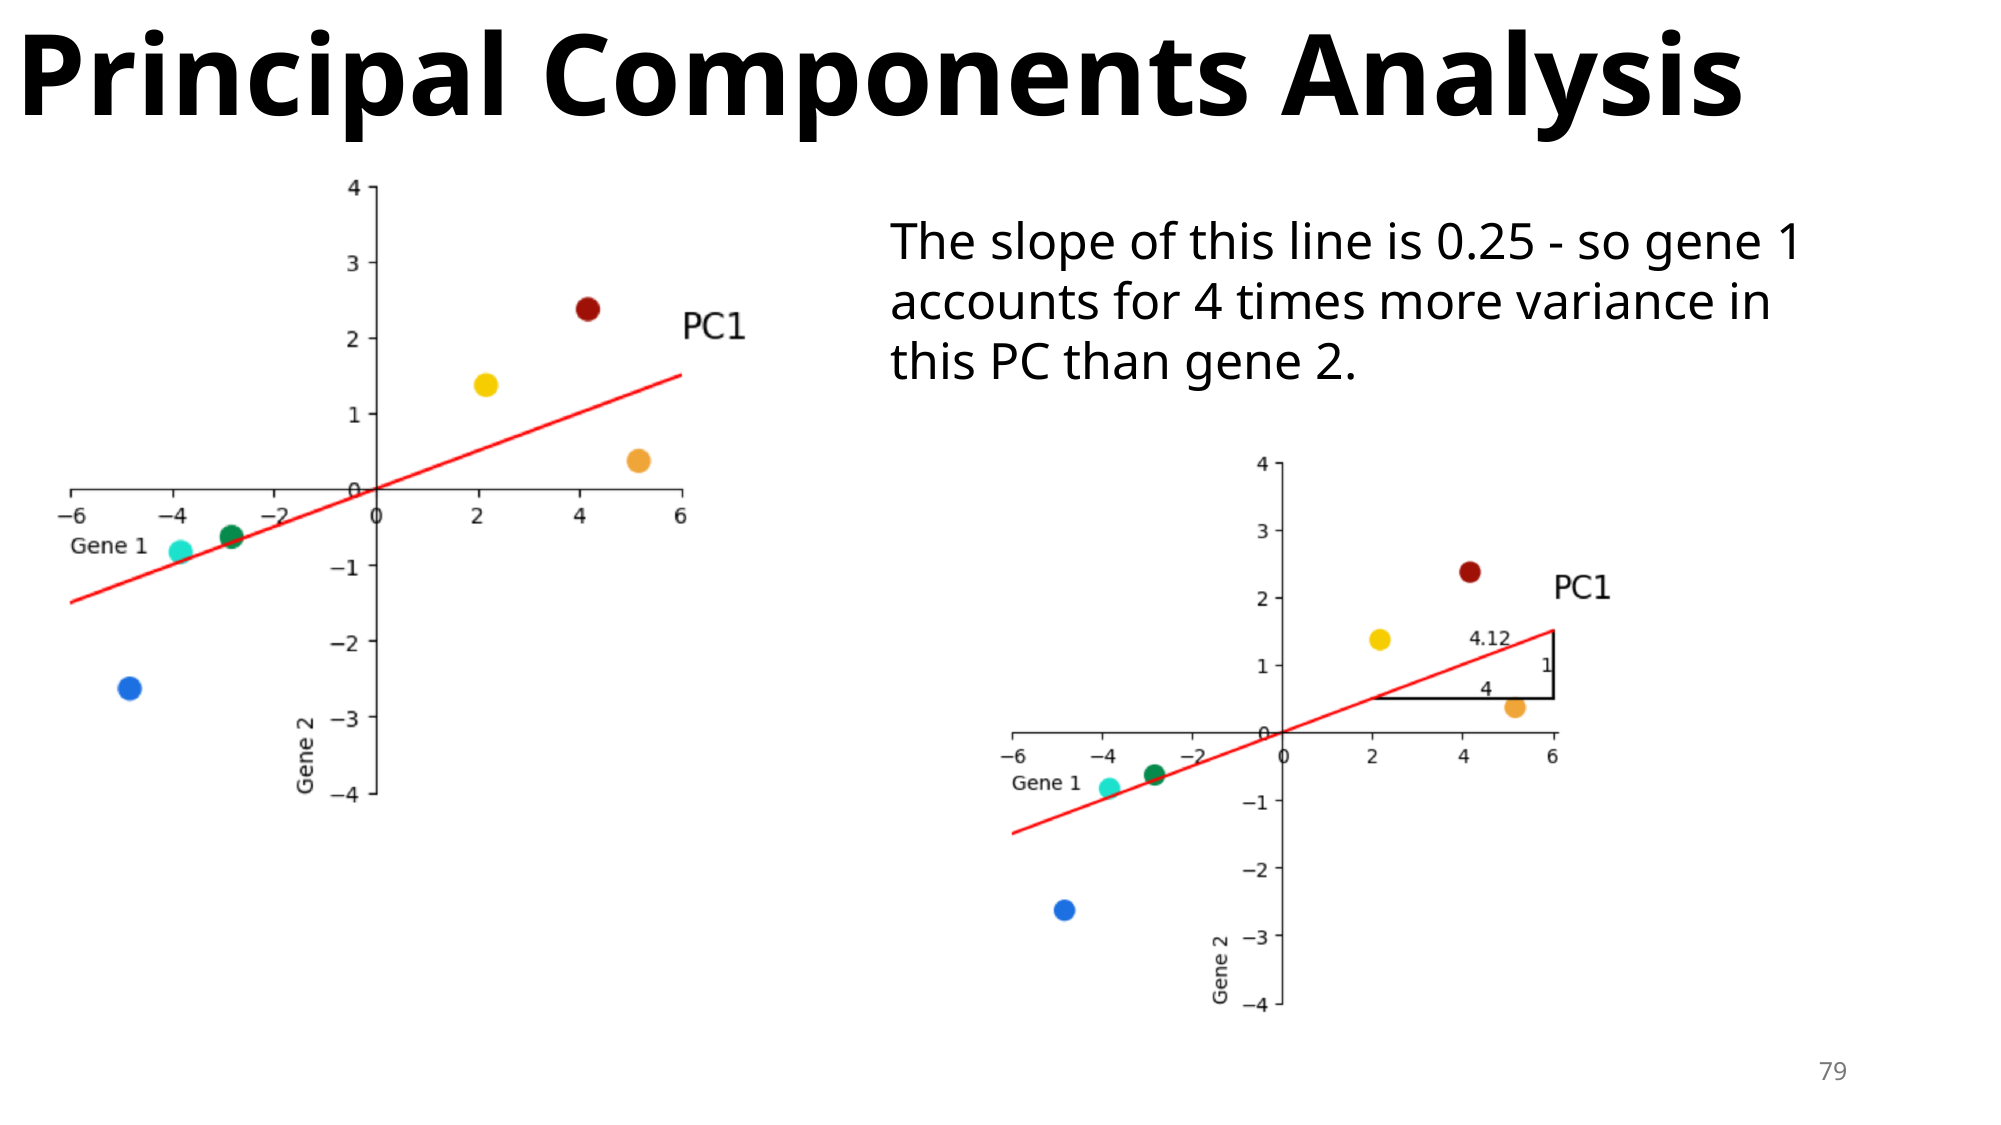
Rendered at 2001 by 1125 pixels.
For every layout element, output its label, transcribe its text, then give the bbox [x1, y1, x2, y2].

text_box Principal Components Analysis [15, 0, 1920, 140]
picture [967, 442, 1623, 1021]
slide_number 79 [1412, 1042, 1863, 1103]
picture [46, 166, 776, 826]
text_box [776, 201, 1693, 685]
text_box The slope of this line is 0.25 - so gene 1 accounts for 4 times more variance in this PC than gene 2. [875, 201, 1836, 397]
